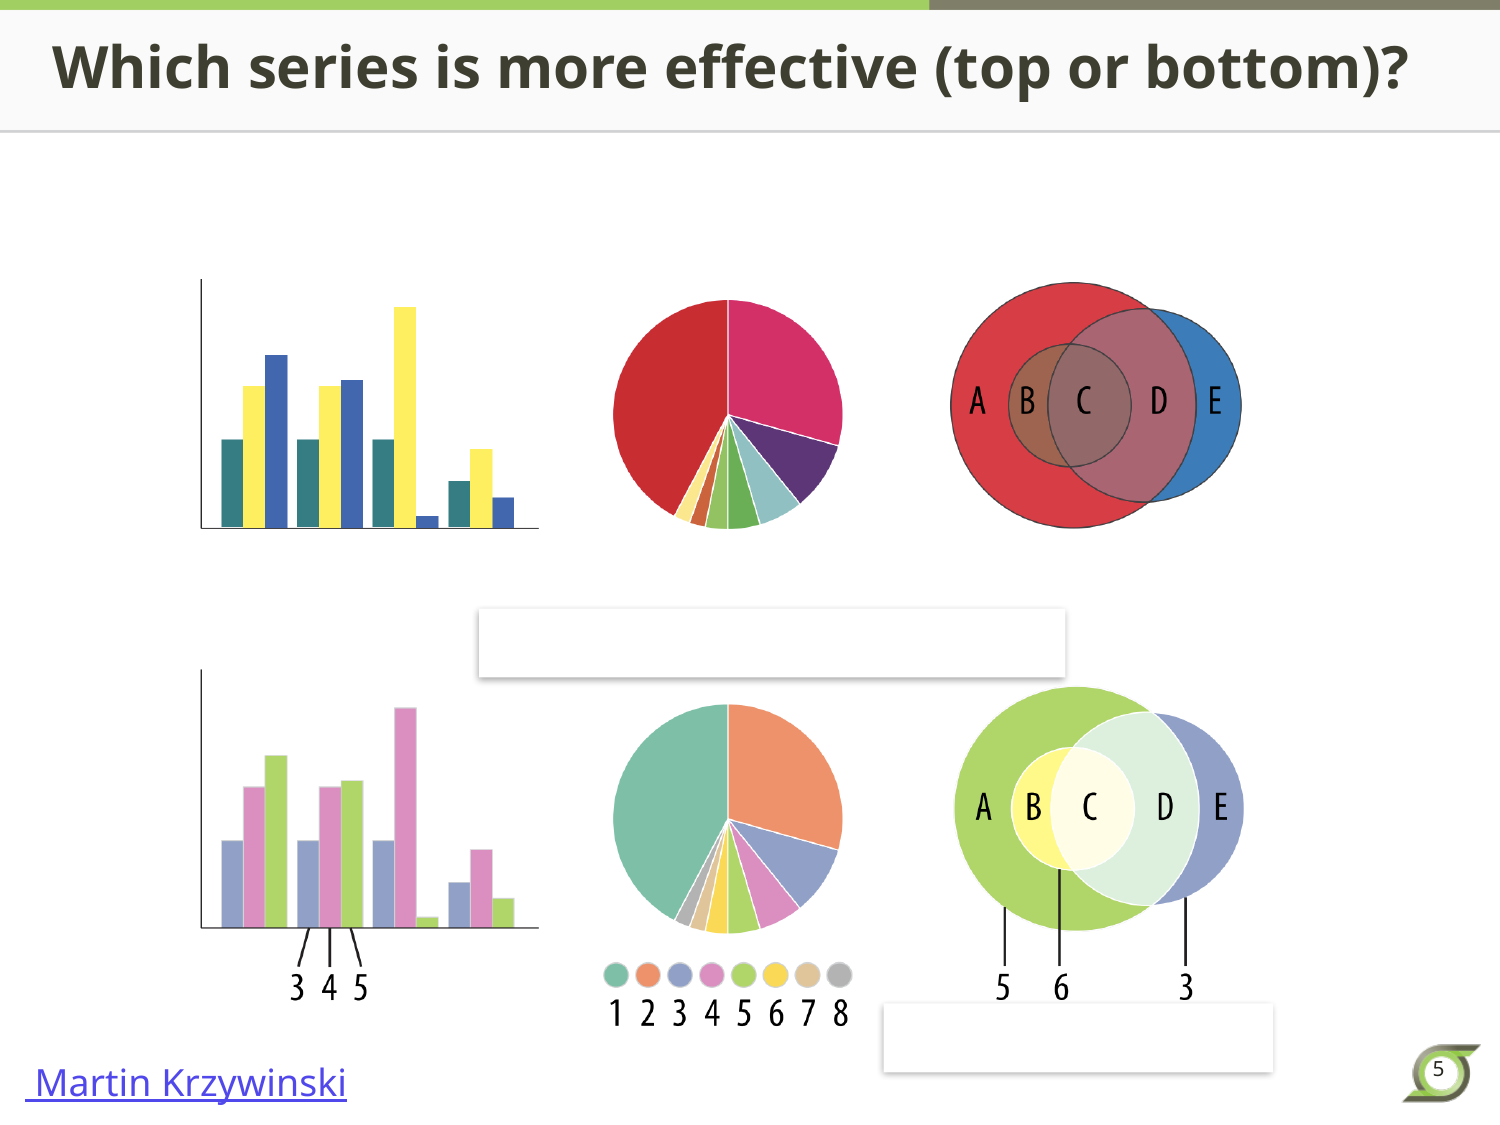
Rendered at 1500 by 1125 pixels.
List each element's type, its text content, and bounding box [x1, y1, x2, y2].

text_box Martin Krzywinski [10, 1051, 363, 1118]
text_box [137, 279, 1274, 1073]
title Which series is more effective (top or bottom)? [37, 18, 1454, 112]
